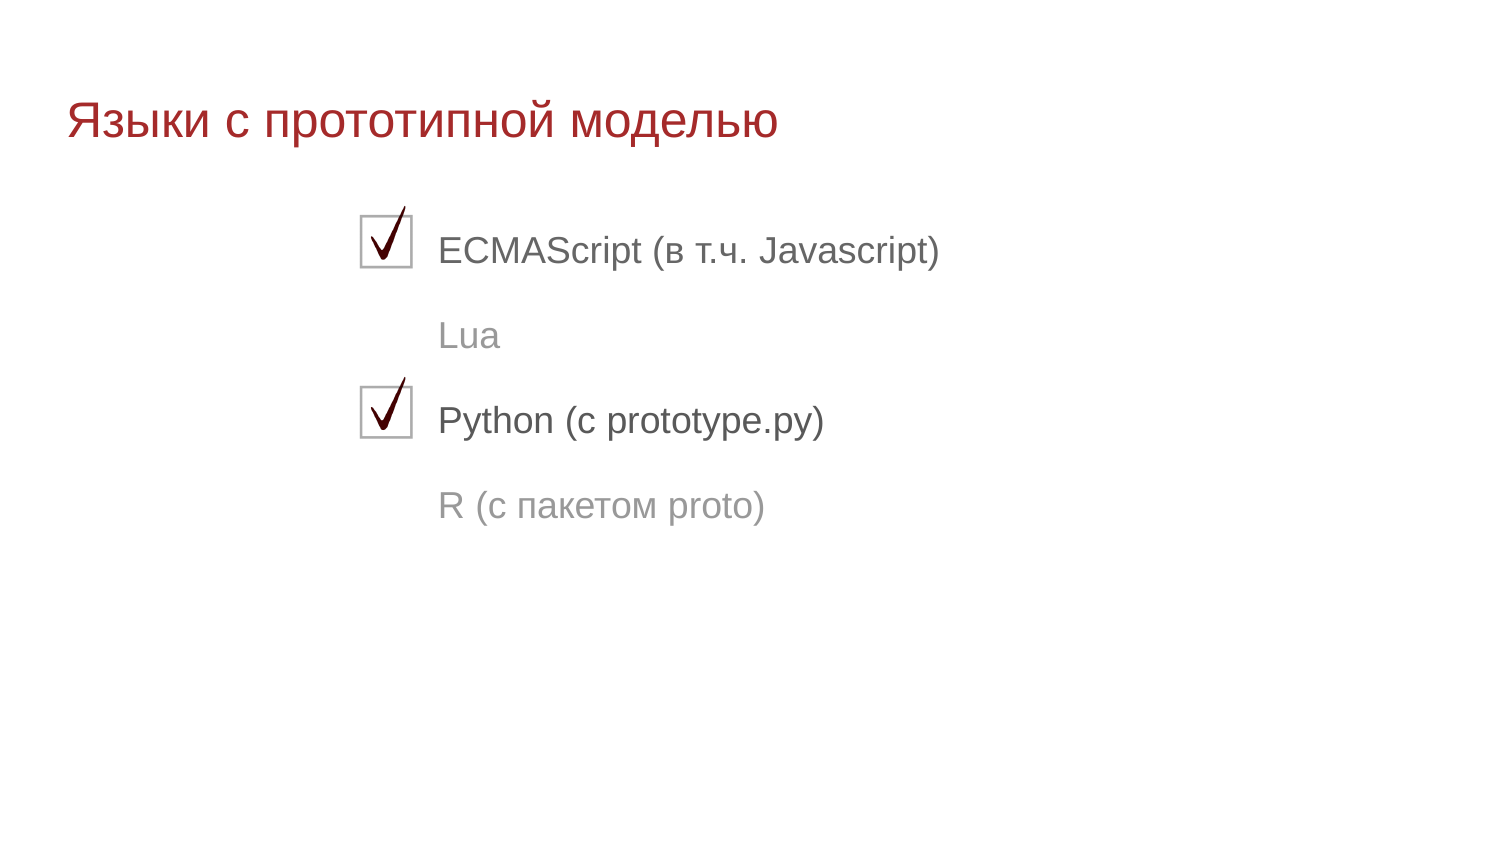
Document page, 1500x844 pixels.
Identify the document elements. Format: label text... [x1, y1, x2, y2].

picture [348, 374, 423, 450]
title Языки с прототипной моделью [51, 72, 1449, 167]
list ECMAScript (в т.ч. Javascript) Lua Python (с prototype.py) R (с пакетом proto) [422, 204, 1124, 765]
picture [348, 204, 423, 279]
